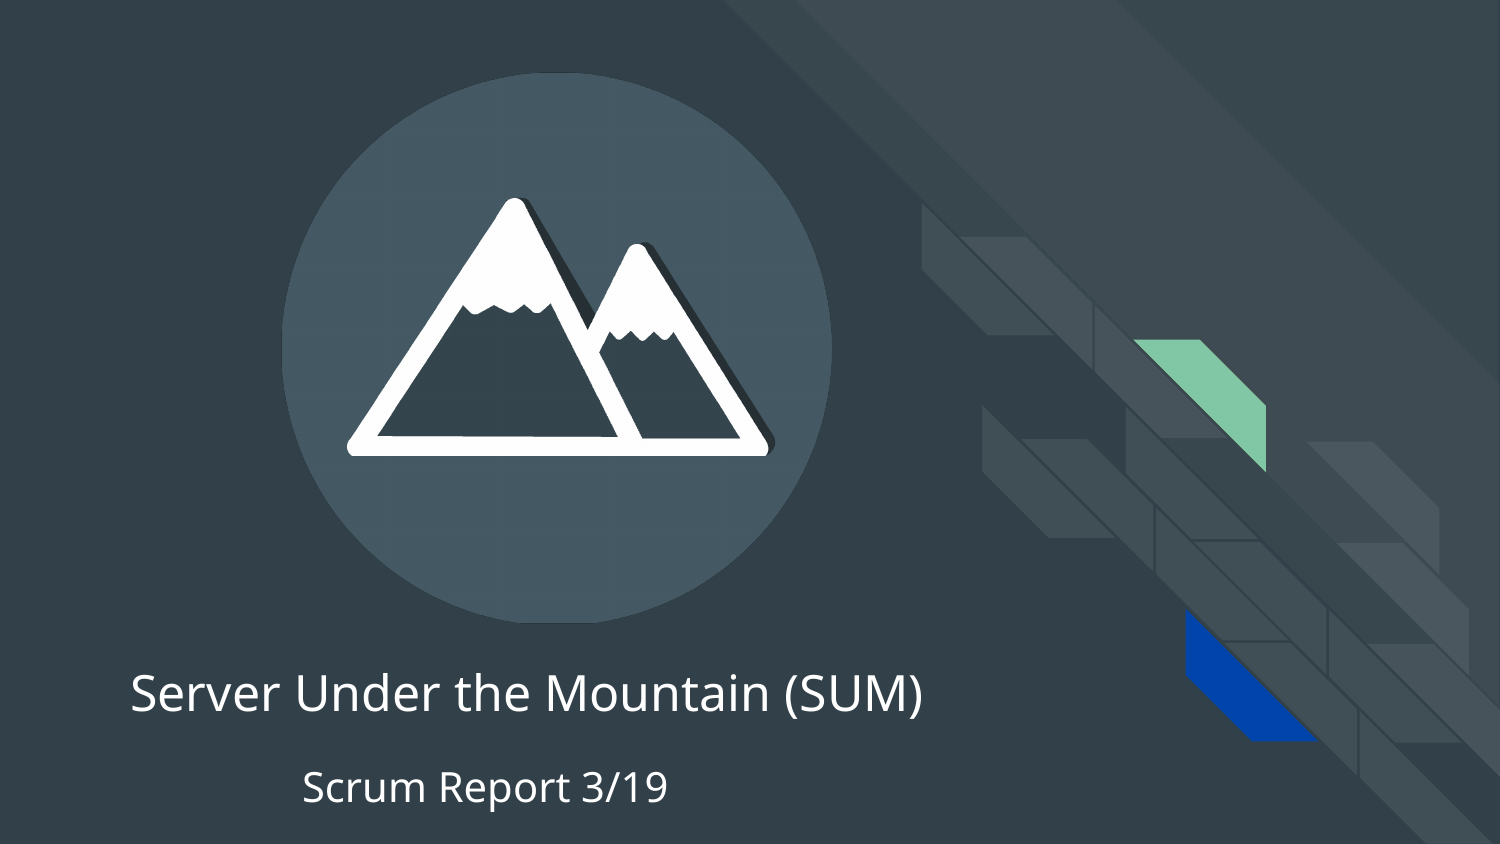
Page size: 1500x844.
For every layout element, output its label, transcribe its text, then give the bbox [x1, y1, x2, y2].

title Scrum Report 3/19 [287, 728, 772, 844]
title Server Under the Mountain (SUM) [115, 625, 1000, 758]
picture [240, 63, 842, 705]
